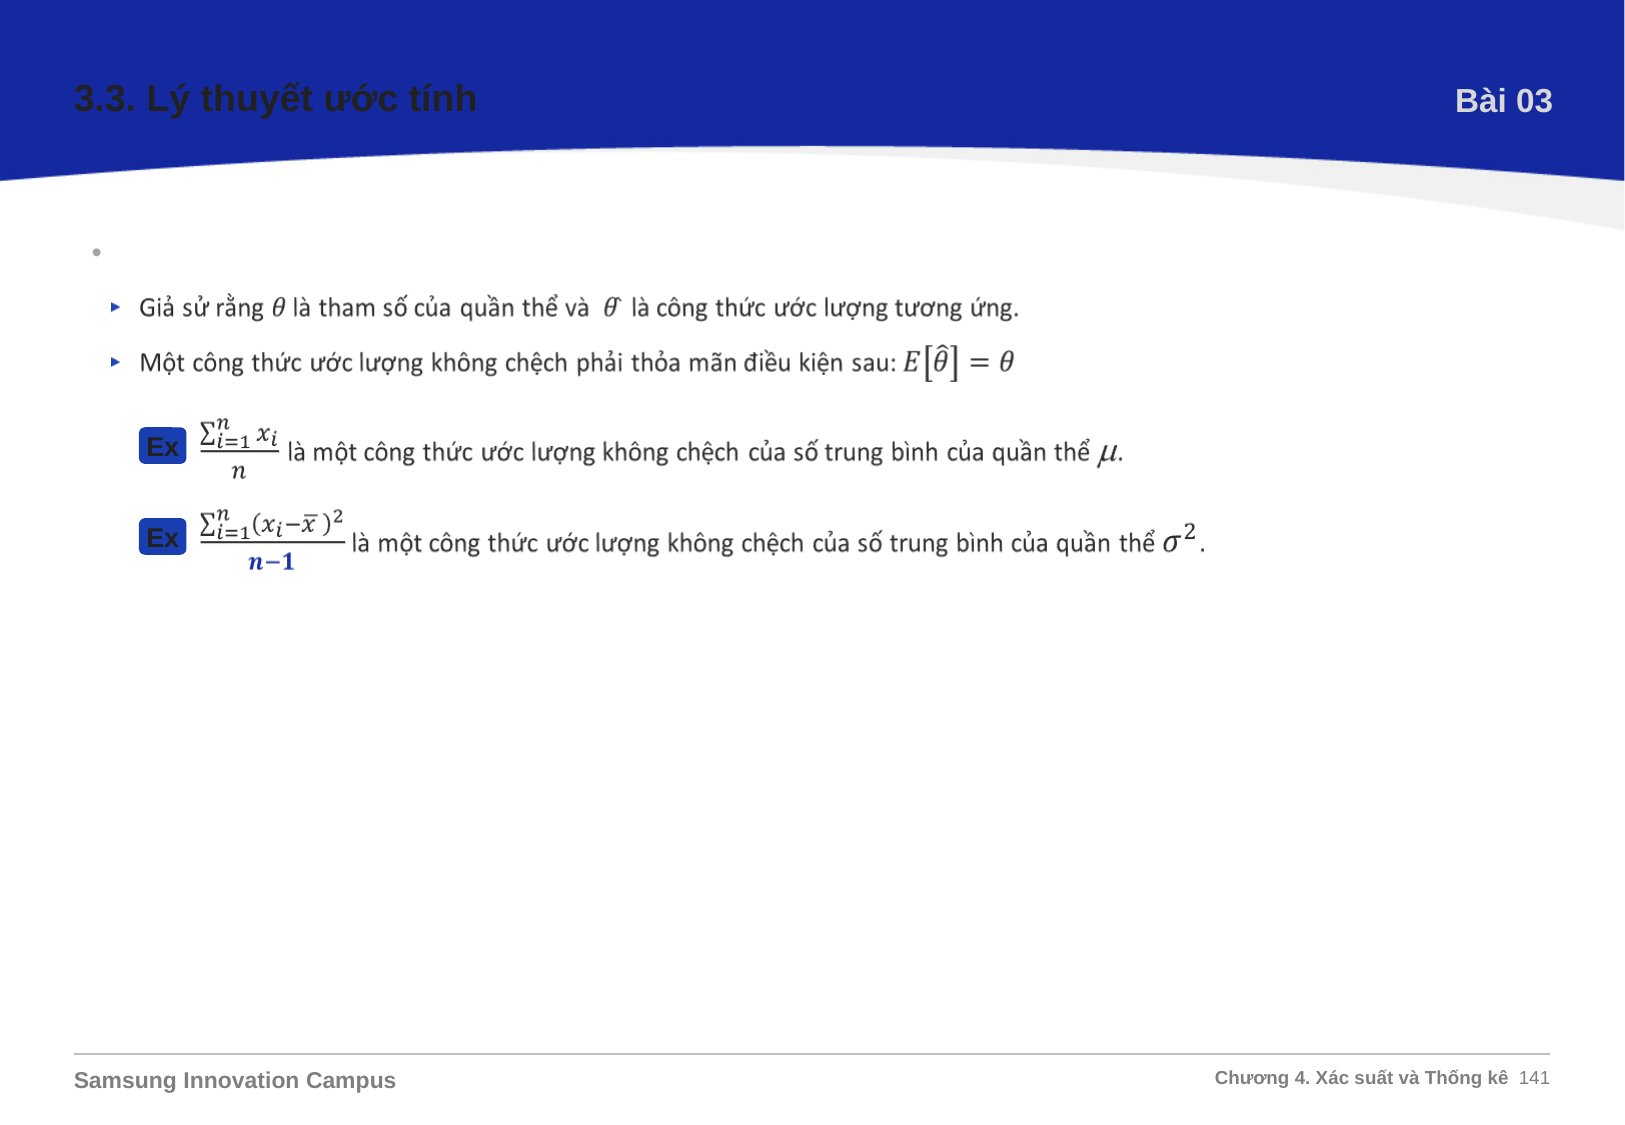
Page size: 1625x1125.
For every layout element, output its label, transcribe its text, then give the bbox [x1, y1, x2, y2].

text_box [138, 401, 1285, 581]
picture [0, 0, 1625, 1125]
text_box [73, 73, 1554, 120]
text_box [110, 326, 1527, 393]
text_box Tính không chệch: [91, 234, 1598, 326]
